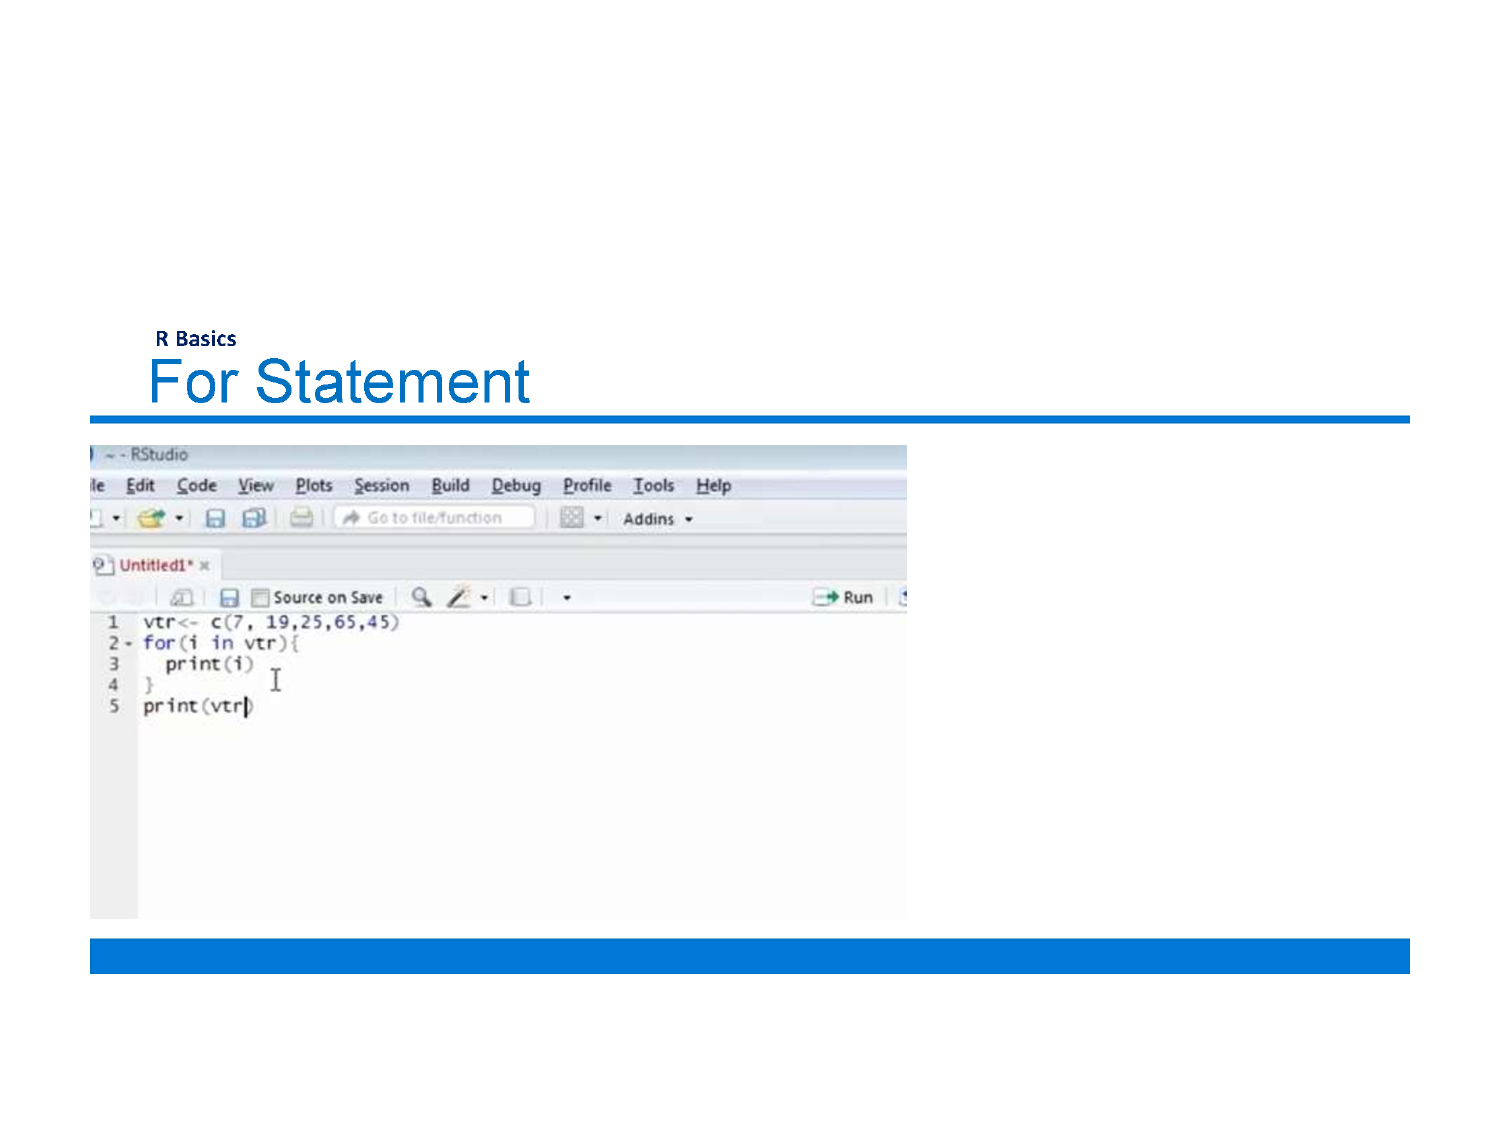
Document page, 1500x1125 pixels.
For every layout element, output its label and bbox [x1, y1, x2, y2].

list [89, 262, 1411, 1006]
